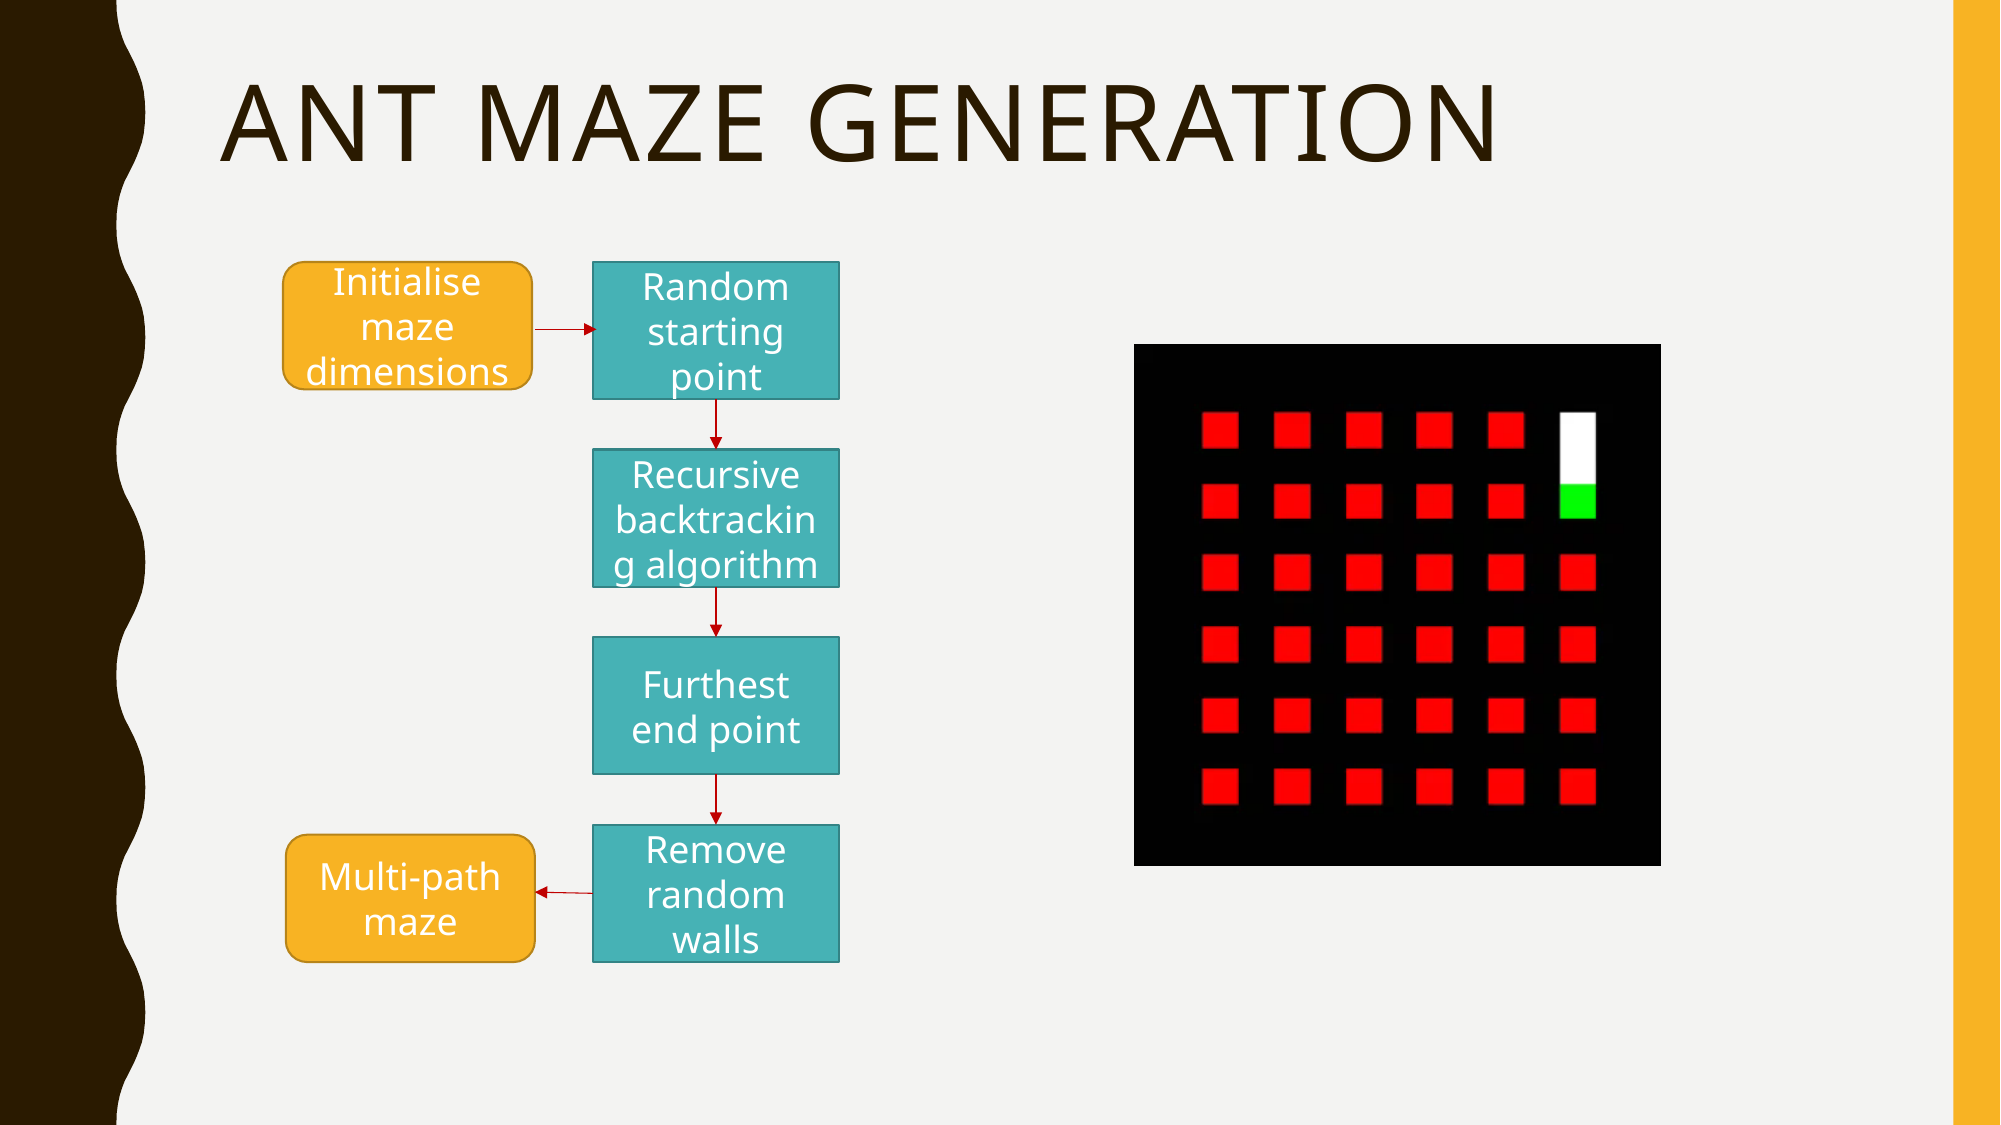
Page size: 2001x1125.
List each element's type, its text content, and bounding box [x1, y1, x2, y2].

title Ant MAZE GENERATION [205, 62, 1875, 308]
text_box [1133, 343, 1662, 867]
text_box Furthest end point [592, 636, 840, 775]
text_box Recursive backtracking algorithm [592, 448, 840, 588]
text_box Random starting point [592, 261, 840, 400]
text_box Remove random walls [592, 824, 840, 963]
text_box Initialise maze dimensions [281, 260, 534, 391]
text_box Multi-path maze [284, 833, 536, 964]
